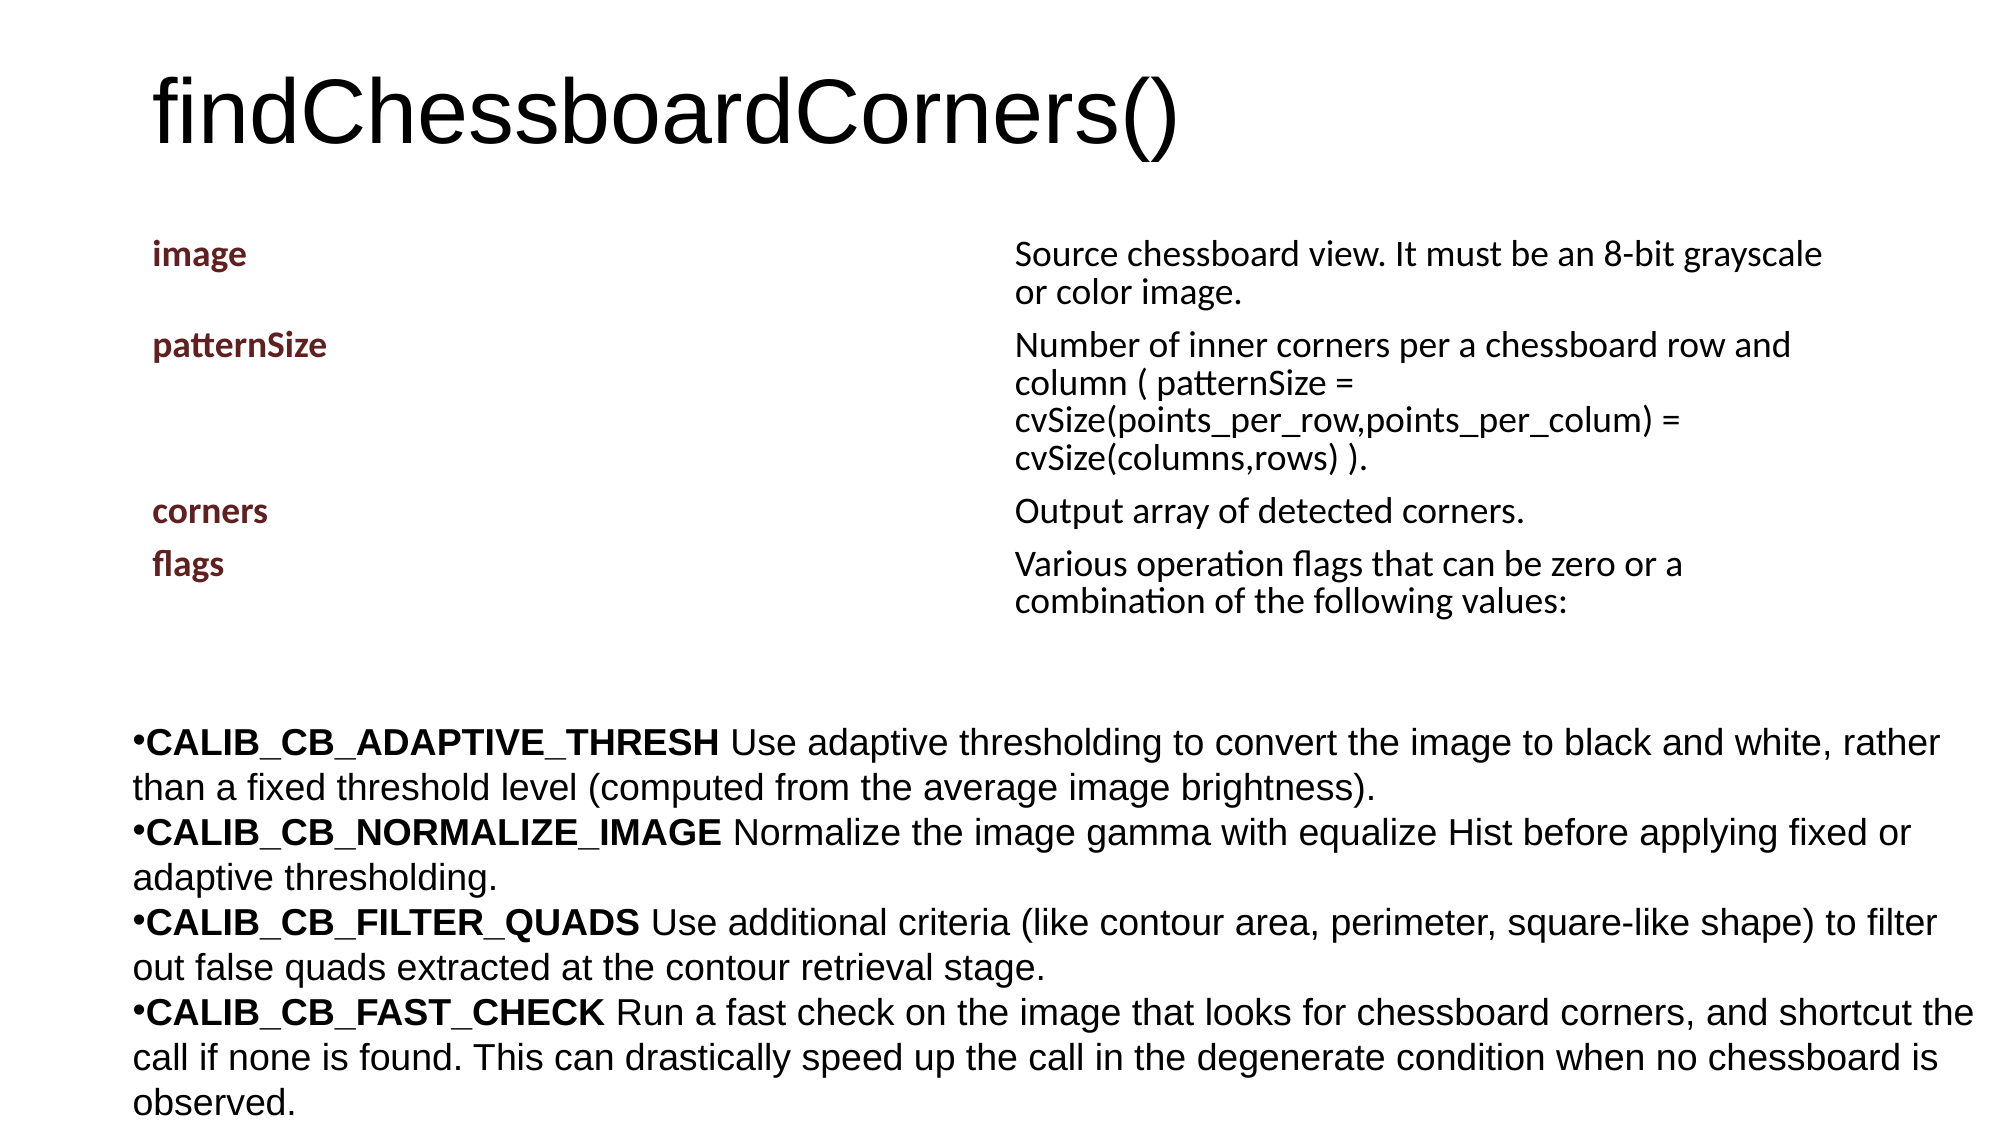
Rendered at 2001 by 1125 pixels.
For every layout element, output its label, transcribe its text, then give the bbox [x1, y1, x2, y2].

table_cell Various operation flags that can be zero or a combination of the following values: [1000, 540, 1862, 631]
title findChessboardCorners() [137, 59, 1863, 278]
table_cell corners [137, 488, 1000, 540]
table_header image [137, 231, 1000, 322]
table_cell patternSize [137, 322, 1000, 488]
table_cell flags [137, 540, 1000, 631]
table_cell Output array of detected corners. [1000, 488, 1862, 540]
table_header Source chessboard view. It must be an 8-bit grayscale or color image. [1000, 231, 1862, 322]
table_cell Number of inner corners per a chessboard row and column ( patternSize = cvSize(points_per_row,points_per_colum) = cvSize(columns,rows) ). [1000, 322, 1862, 488]
text_box CALIB_CB_ADAPTIVE_THRESH Use adaptive thresholding to convert the image to black and white, rather than a fixed threshold level (computed from the average image brightness). CALIB_CB_NORMALIZE_IMAGE Normalize the image gamma with equalize Hist before applying fixed or adaptive thresholding. CALIB_CB_FILTER_QUADS Use additional criteria (like contour area, perimeter, square-like shape) to filter out false quads extracted at the contour retrieval stage. CALIB_CB_FAST_CHECK Run a fast check on the image that looks for chessboard corners, and shortcut the call if none is found. This can drastically speed up the call in the degenerate condition when no chessboard is observed. [117, 710, 2000, 1125]
